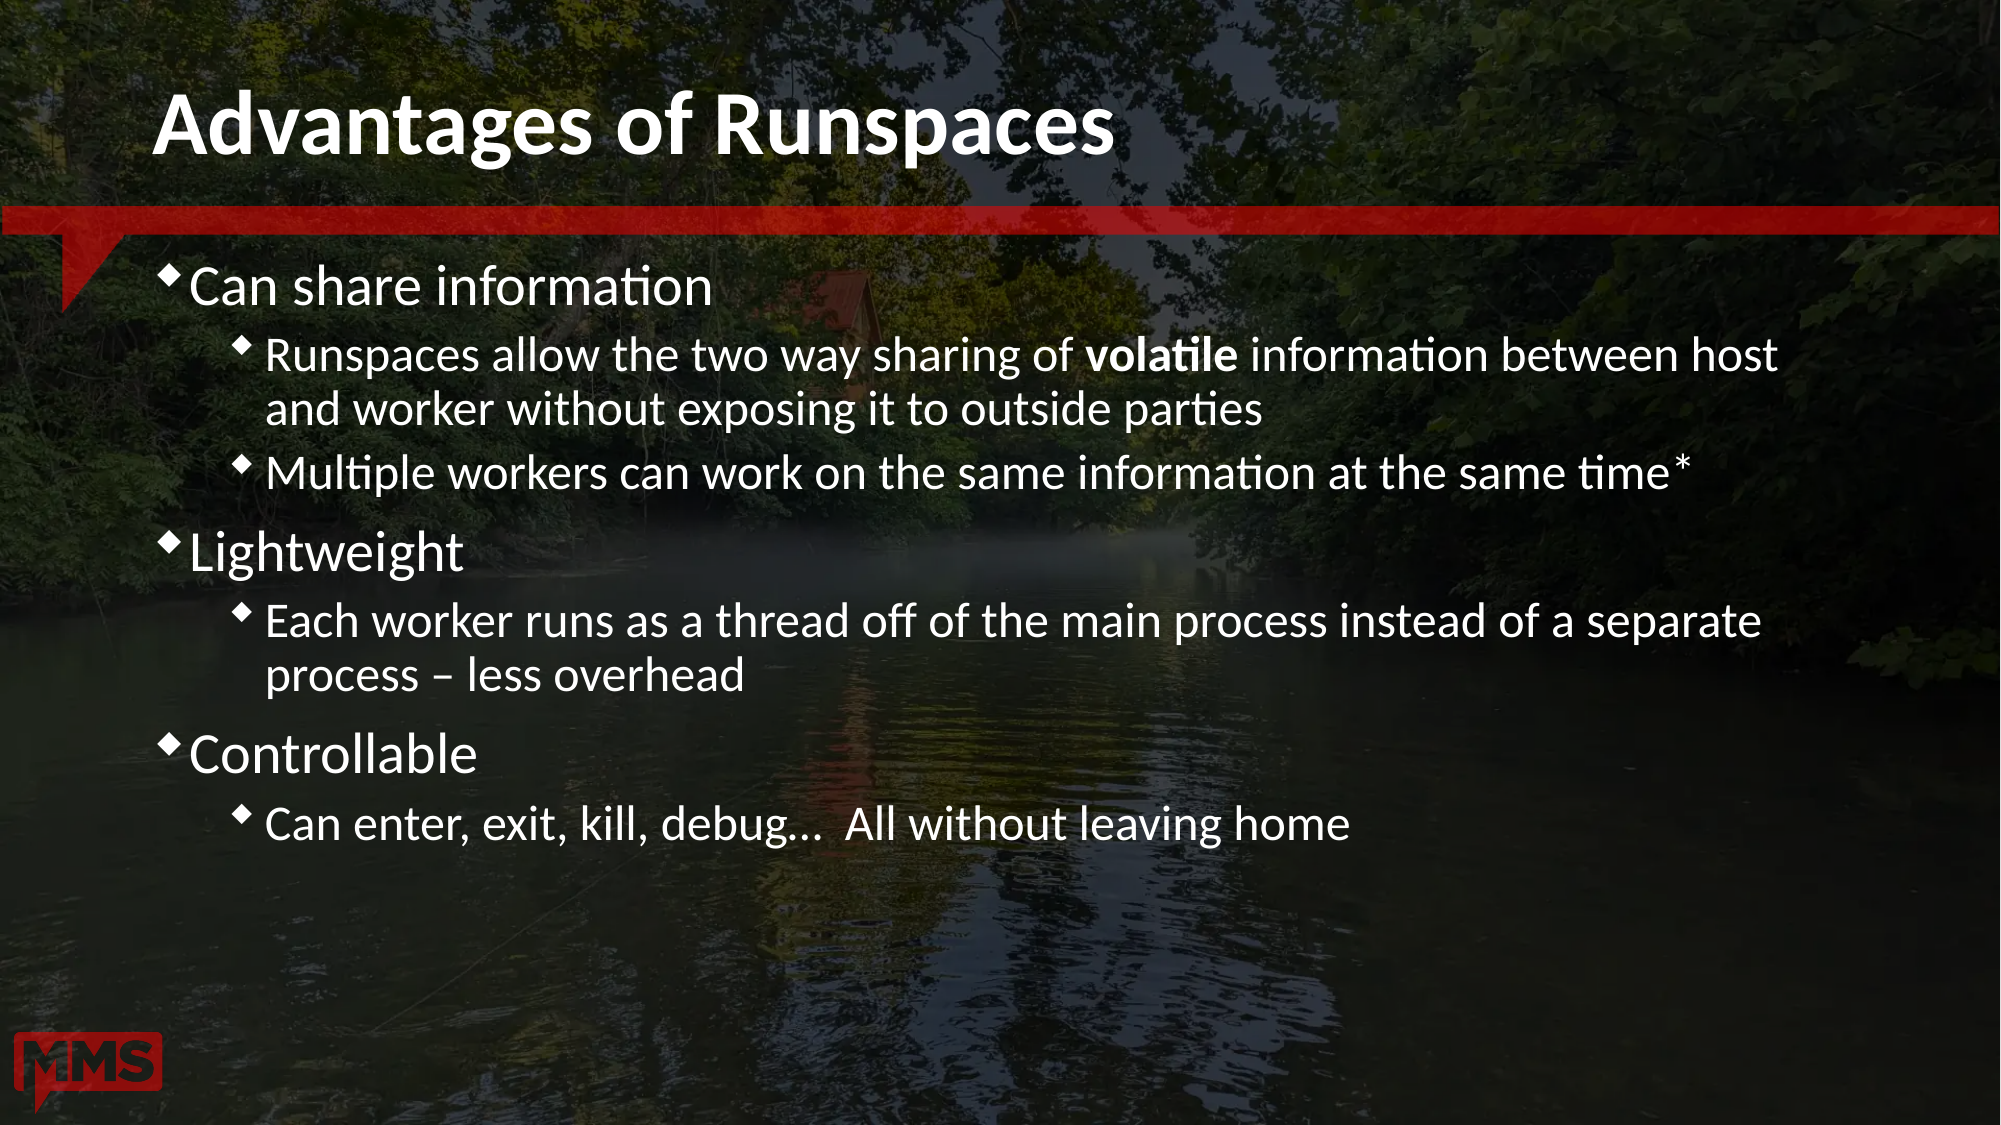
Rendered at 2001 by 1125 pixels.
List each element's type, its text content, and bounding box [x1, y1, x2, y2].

list Can share information Runspaces allow the two way sharing of volatile information between host and worker without exposing it to outside parties Multiple workers can work on the same information at the same time* Lightweight Each worker runs as a thread off of the main process instead of a separate process – less overhead Controllable Can enter, exit, kill, debug… All without leaving home [137, 247, 1863, 1014]
picture [0, 0, 2001, 1125]
title Advantages of Runspaces [137, 59, 1863, 190]
